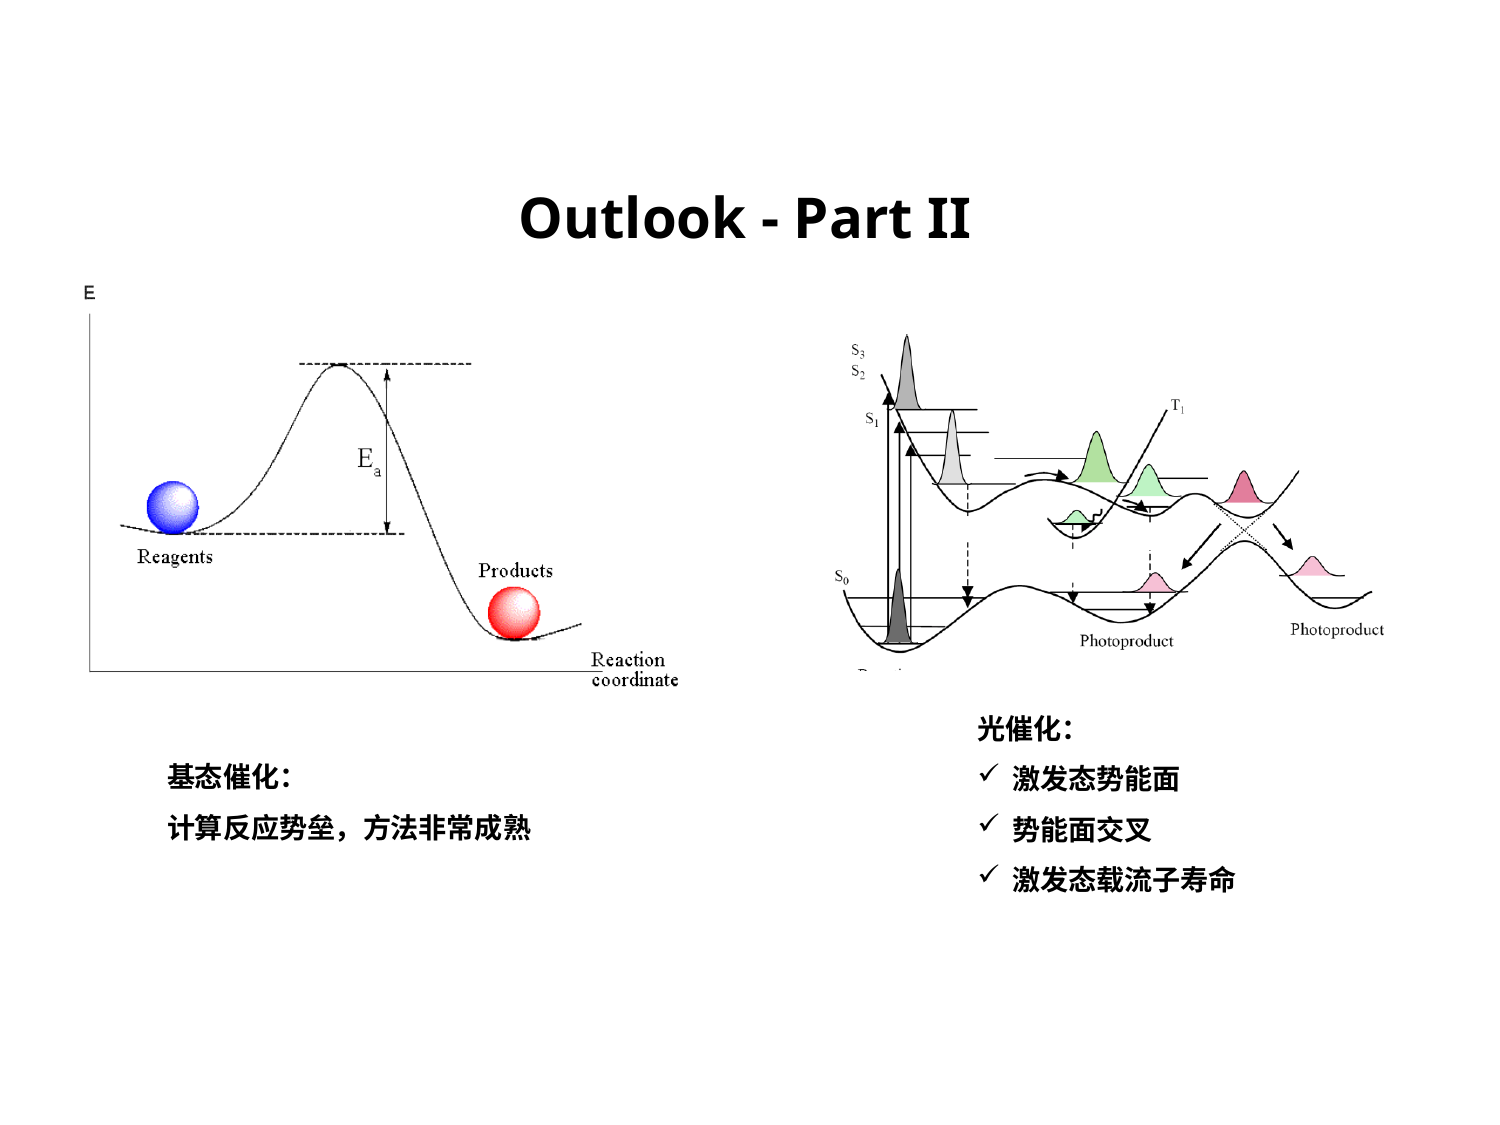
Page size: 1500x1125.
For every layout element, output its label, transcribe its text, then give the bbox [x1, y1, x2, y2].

text_box 基态催化： 计算反应势垒，方法非常成熟 [152, 735, 546, 852]
picture [66, 275, 712, 699]
text_box 光催化： 激发态势能面 势能面交叉 激发态载流子寿命 [962, 686, 1252, 904]
picture [727, 323, 1457, 671]
text_box Outlook - Part II [7, 182, 1483, 259]
